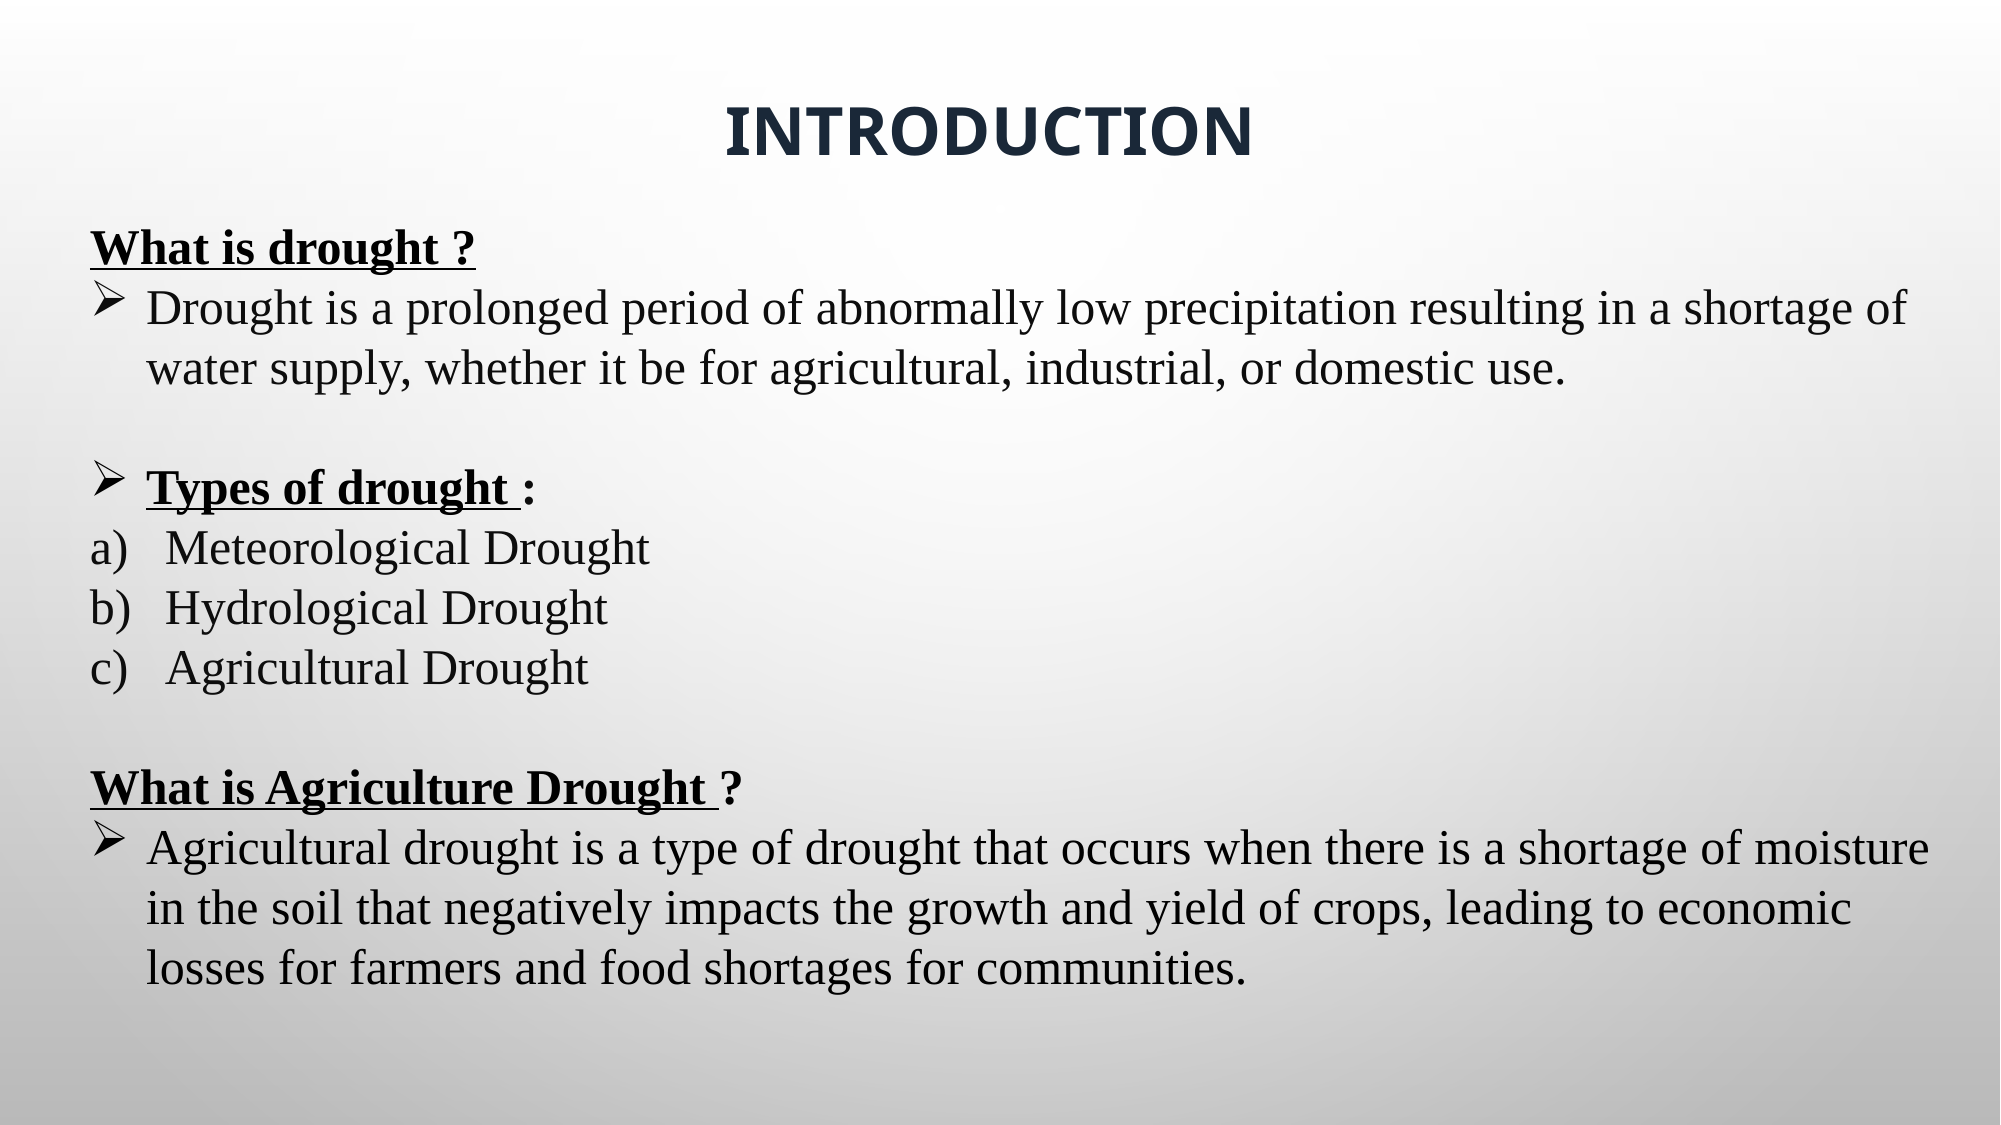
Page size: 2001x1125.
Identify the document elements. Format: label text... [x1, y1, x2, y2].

text_box What is drought ? Drought is a prolonged period of abnormally low precipitation resulting in a shortage of water supply, whether it be for agricultural, industrial, or domestic use. Types of drought : Meteorological Drought Hydrological Drought Agricultural Drought What is Agriculture Drought ? Agricultural drought is a type of drought that occurs when there is a shortage of moisture in the soil that negatively impacts the growth and yield of crops, leading to economic losses for farmers and food shortages for communities. [75, 207, 1949, 1062]
title Introduction [95, 60, 1905, 207]
picture [0, 0, 2000, 1125]
